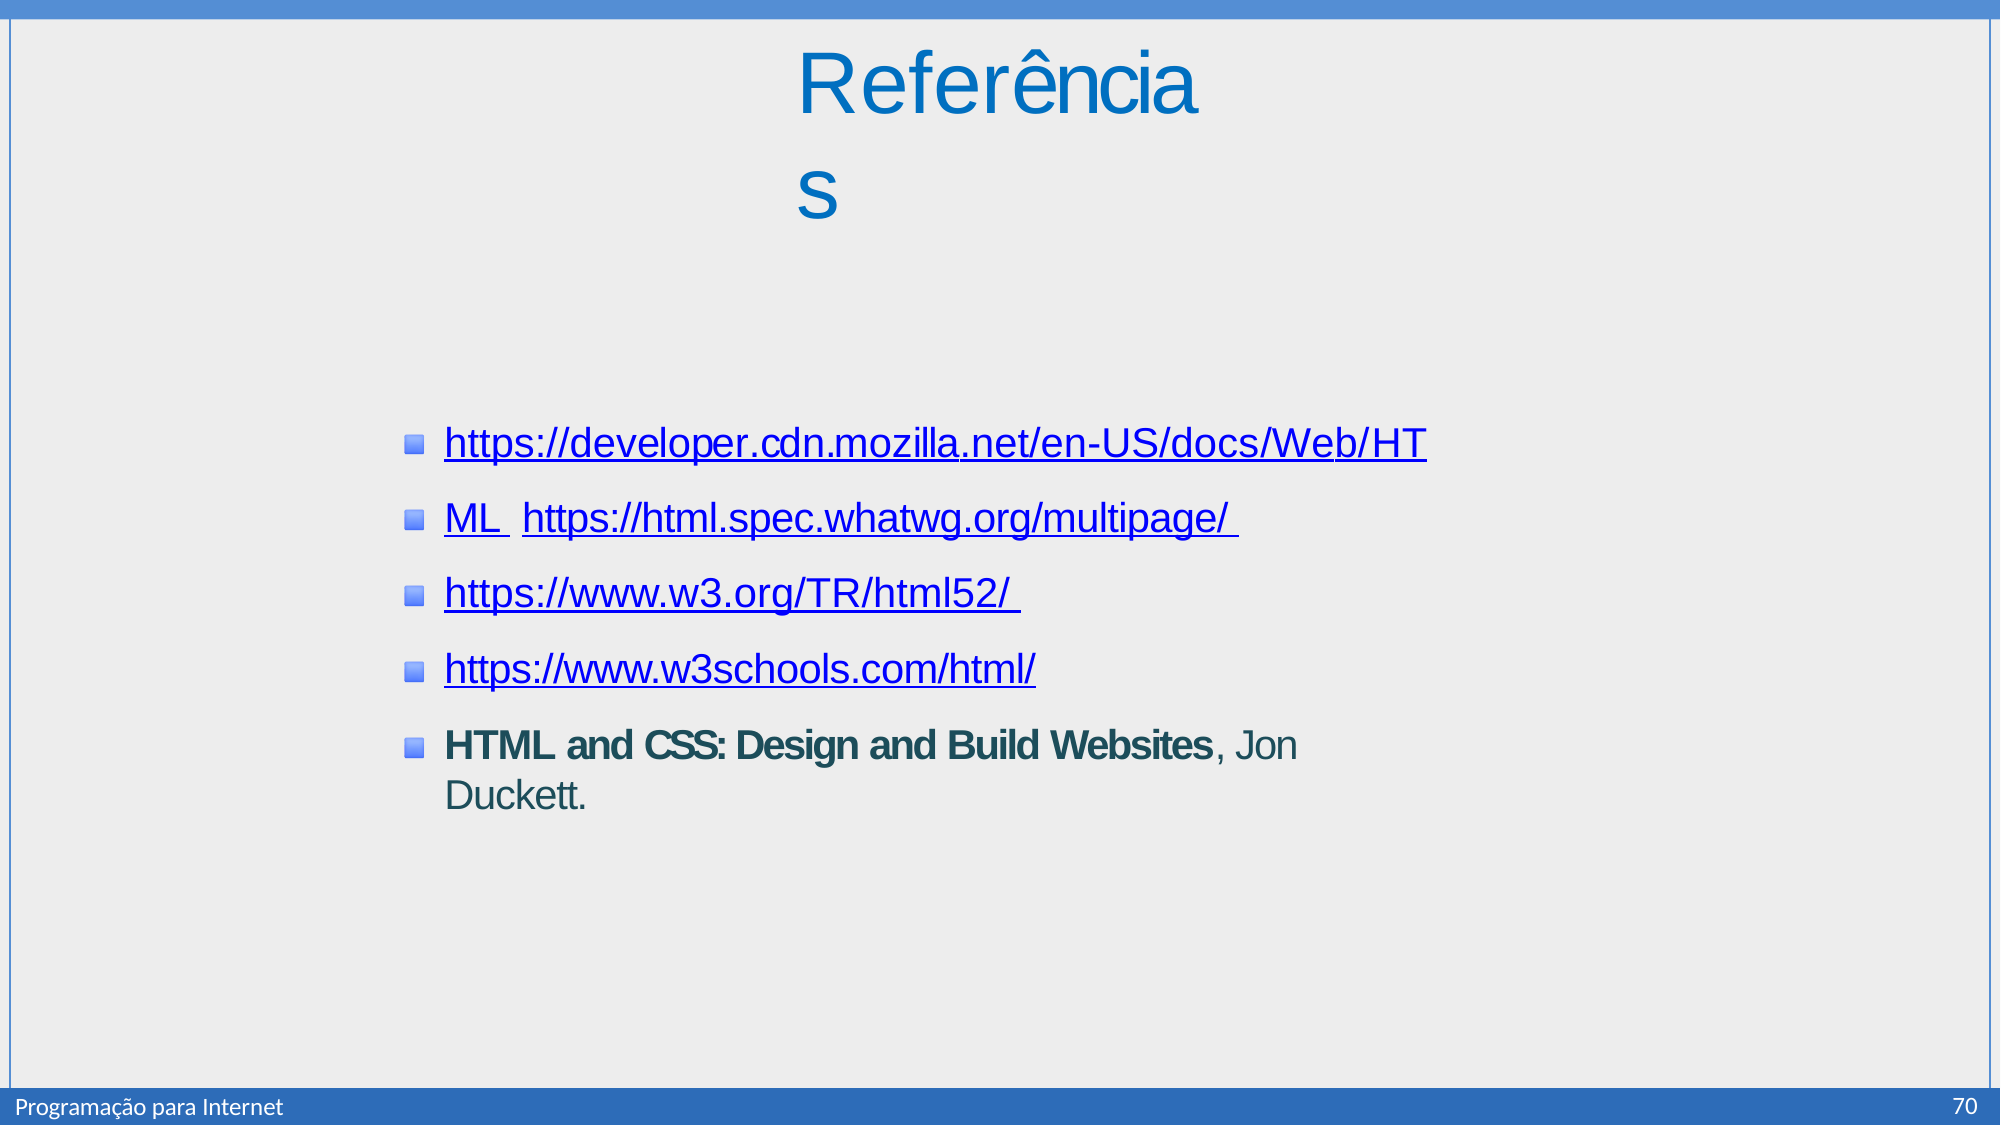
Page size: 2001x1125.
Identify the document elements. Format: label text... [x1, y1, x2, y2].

text_box [400, 735, 428, 764]
text_box [400, 507, 428, 536]
text_box [400, 583, 428, 612]
text_box [400, 659, 428, 688]
text_box Programação para Internet [12, 1094, 291, 1121]
text_box [400, 432, 428, 460]
title Referências [794, 24, 1206, 237]
text_box https://developer.cdn.mozilla.net/en-US/docs/Web/HTML https://html.spec.whatwg.org/multipage/ https://www.w3.org/TR/html52/ https://www.w3schools.com/html/ HTML and CSS: Design and Build Websites, Jon Duckett. [442, 387, 1443, 818]
slide_number 70 [1946, 1093, 1985, 1125]
